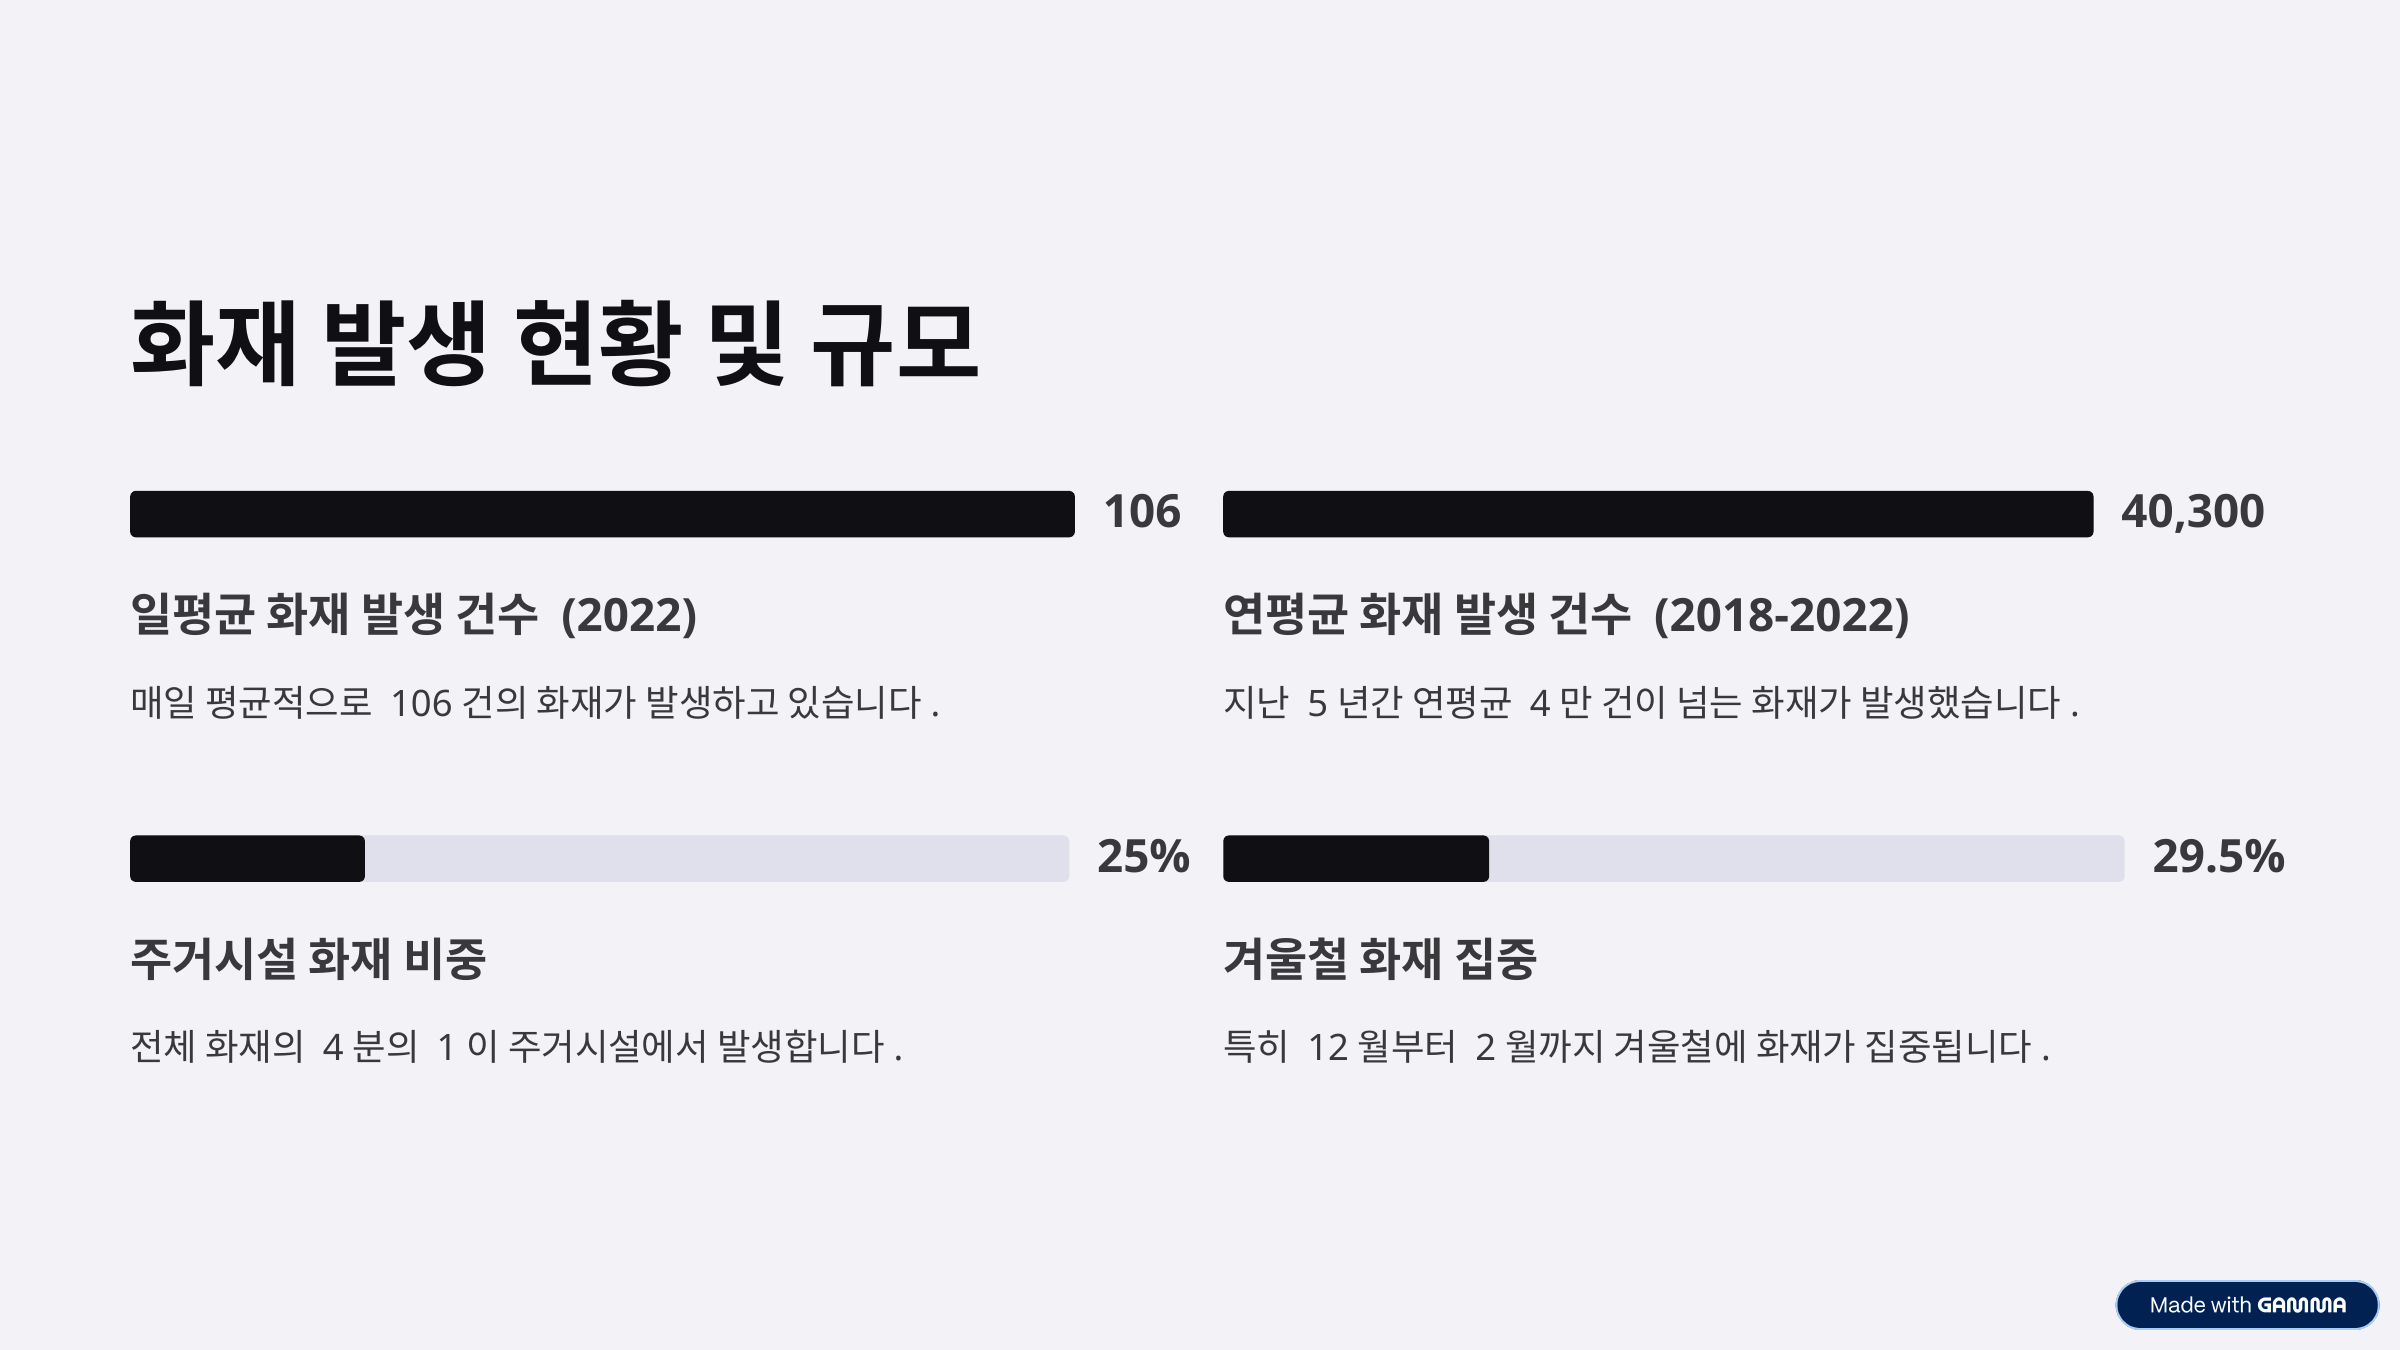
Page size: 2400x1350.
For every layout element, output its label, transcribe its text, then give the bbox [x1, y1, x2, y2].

text_box 연평균 화재 발생 건수 (2018-2022) [1223, 583, 1903, 642]
text_box 40,300 [2121, 490, 2270, 538]
text_box 전체 화재의 4분의 1이 주거시설에서 발생합니다. [130, 1008, 1177, 1069]
picture [2106, 1271, 2389, 1339]
text_box [130, 490, 1075, 538]
text_box [130, 835, 365, 882]
text_box 주거시설 화재 비중 [130, 928, 596, 987]
text_box 106 [1102, 490, 1177, 538]
text_box 지난 5년간 연평균 4만 건이 넘는 화재가 발생했습니다. [1223, 664, 2270, 724]
text_box 겨울철 화재 집중 [1223, 928, 1689, 987]
text_box 특히 12월부터 2월까지 겨울철에 화재가 집중됩니다. [1223, 1008, 2270, 1069]
text_box 일평균 화재 발생 건수 (2022) [130, 583, 689, 642]
text_box [1486, 835, 2125, 882]
text_box 매일 평균적으로 106건의 화재가 발생하고 있습니다. [130, 664, 1177, 724]
text_box [362, 835, 1070, 882]
text_box [1223, 490, 2094, 538]
text_box 29.5% [2152, 835, 2270, 882]
text_box 25% [1097, 835, 1177, 882]
text_box [1223, 835, 1490, 882]
text_box 화재 발생 현황 및 규모 [130, 281, 1061, 398]
